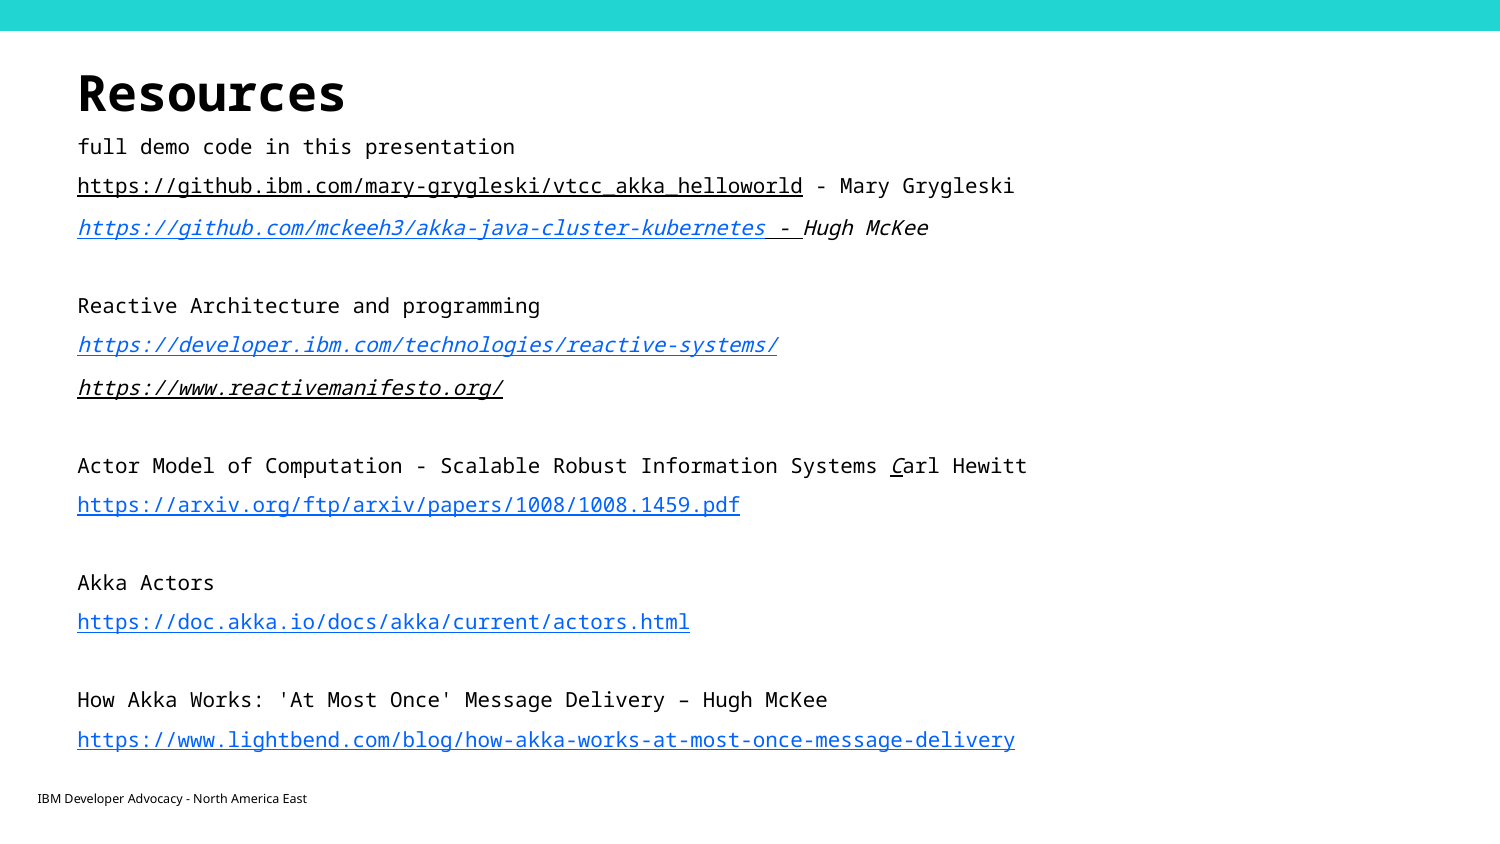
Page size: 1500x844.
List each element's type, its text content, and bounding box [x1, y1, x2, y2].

footer IBM Developer Advocacy - North America East [37, 785, 713, 813]
title Resources full demo code in this presentation https://github.ibm.com/mary-grygleski/vtcc_akka_helloworld - Mary Grygleski https://github.com/mckeeh3/akka-java-cluster-kubernetes - Hugh McKee Reactive Architecture and programming https://developer.ibm.com/technologies/reactive-systems/ https://www.reactivemanifesto.org/ Actor Model of Computation - Scalable Robust Information Systems Carl Hewitt https://arxiv.org/ftp/arxiv/papers/1008/1008.1459.pdf Akka Actors https://doc.akka.io/docs/akka/current/actors.html How Akka Works: 'At Most Once' Message Delivery – Hugh McKee https://www.lightbend.com/blog/how-akka-works-at-most-once-message-delivery [77, 31, 1348, 732]
text_box [0, 0, 1500, 31]
